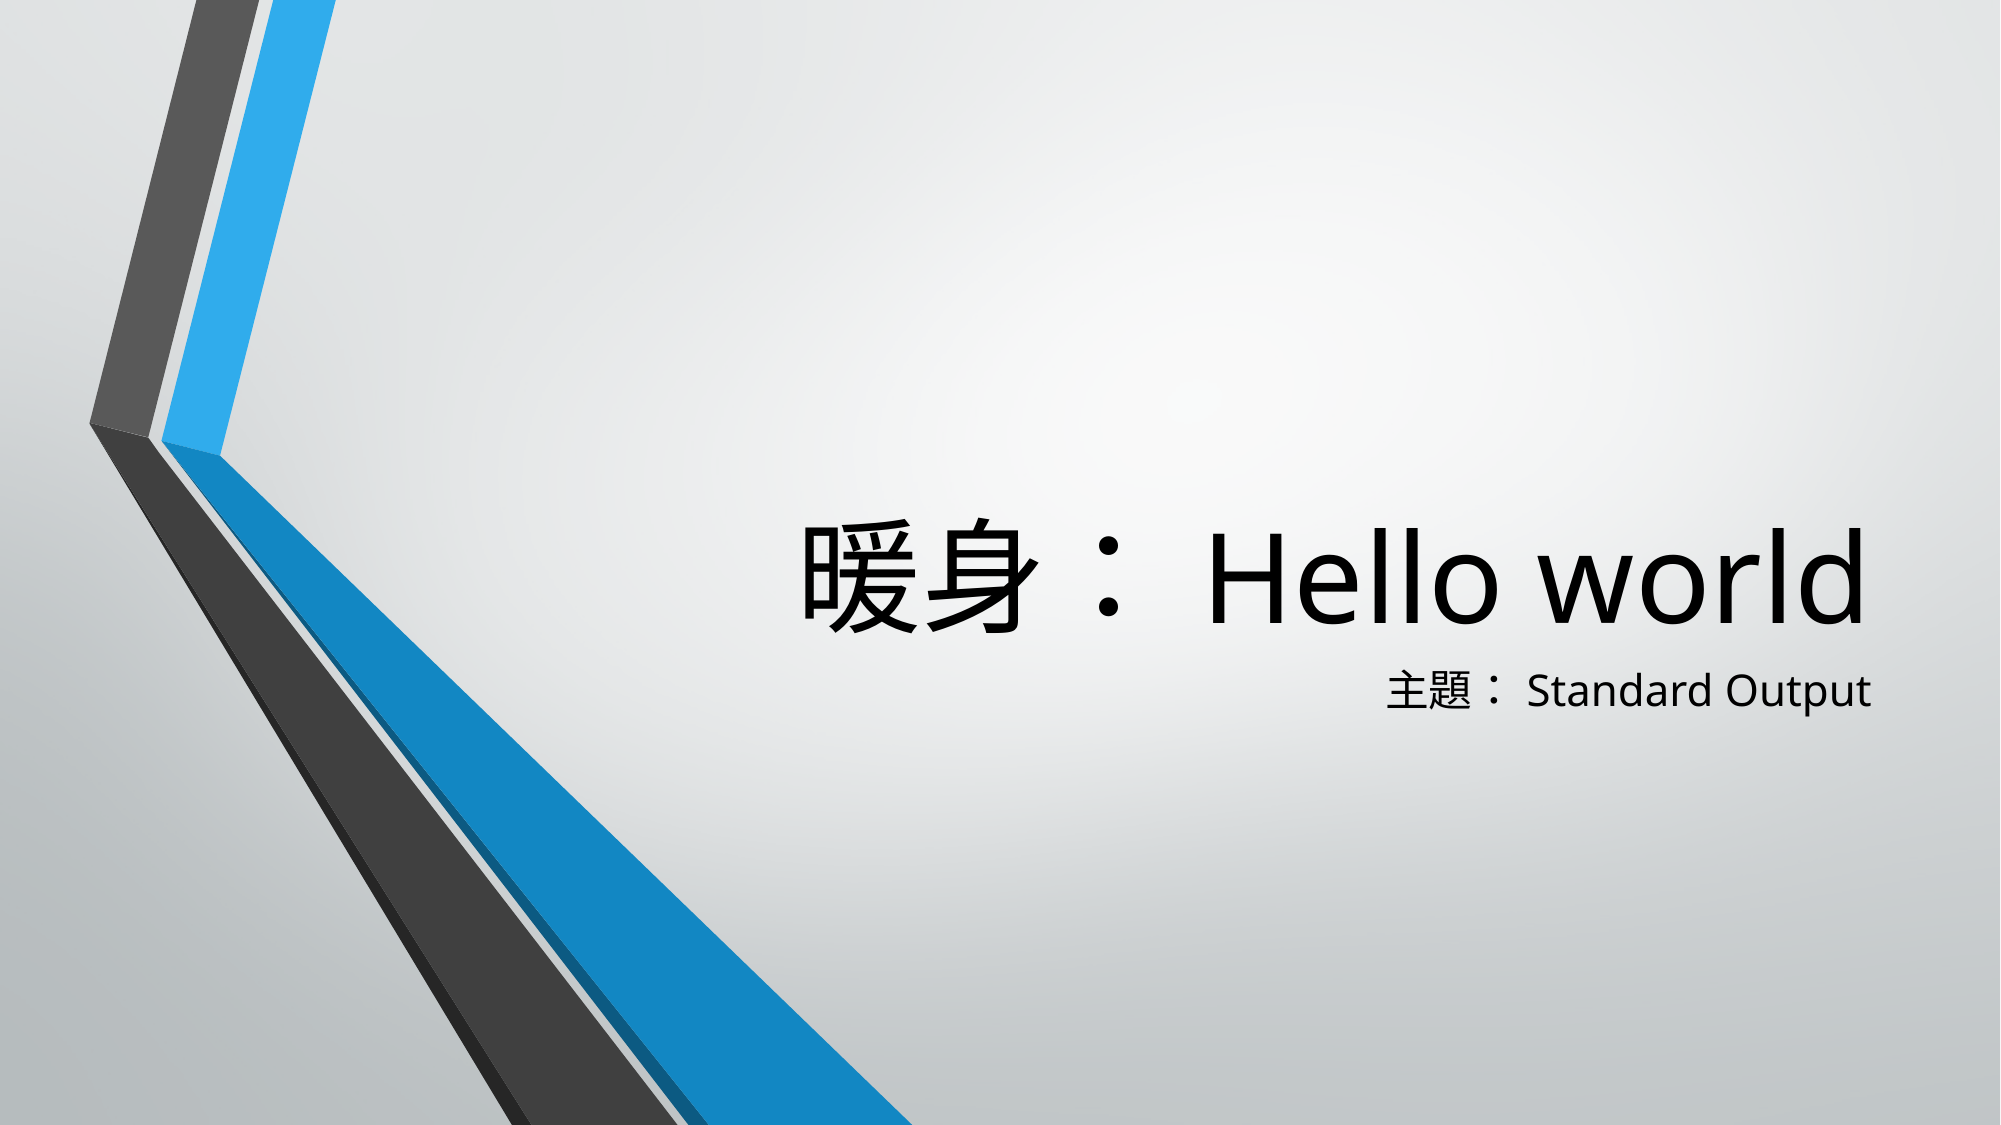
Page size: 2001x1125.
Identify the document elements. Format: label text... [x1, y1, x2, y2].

subtitle 主題：Standard Output [740, 655, 1887, 884]
title 暖身：Hello world [480, 226, 1887, 656]
